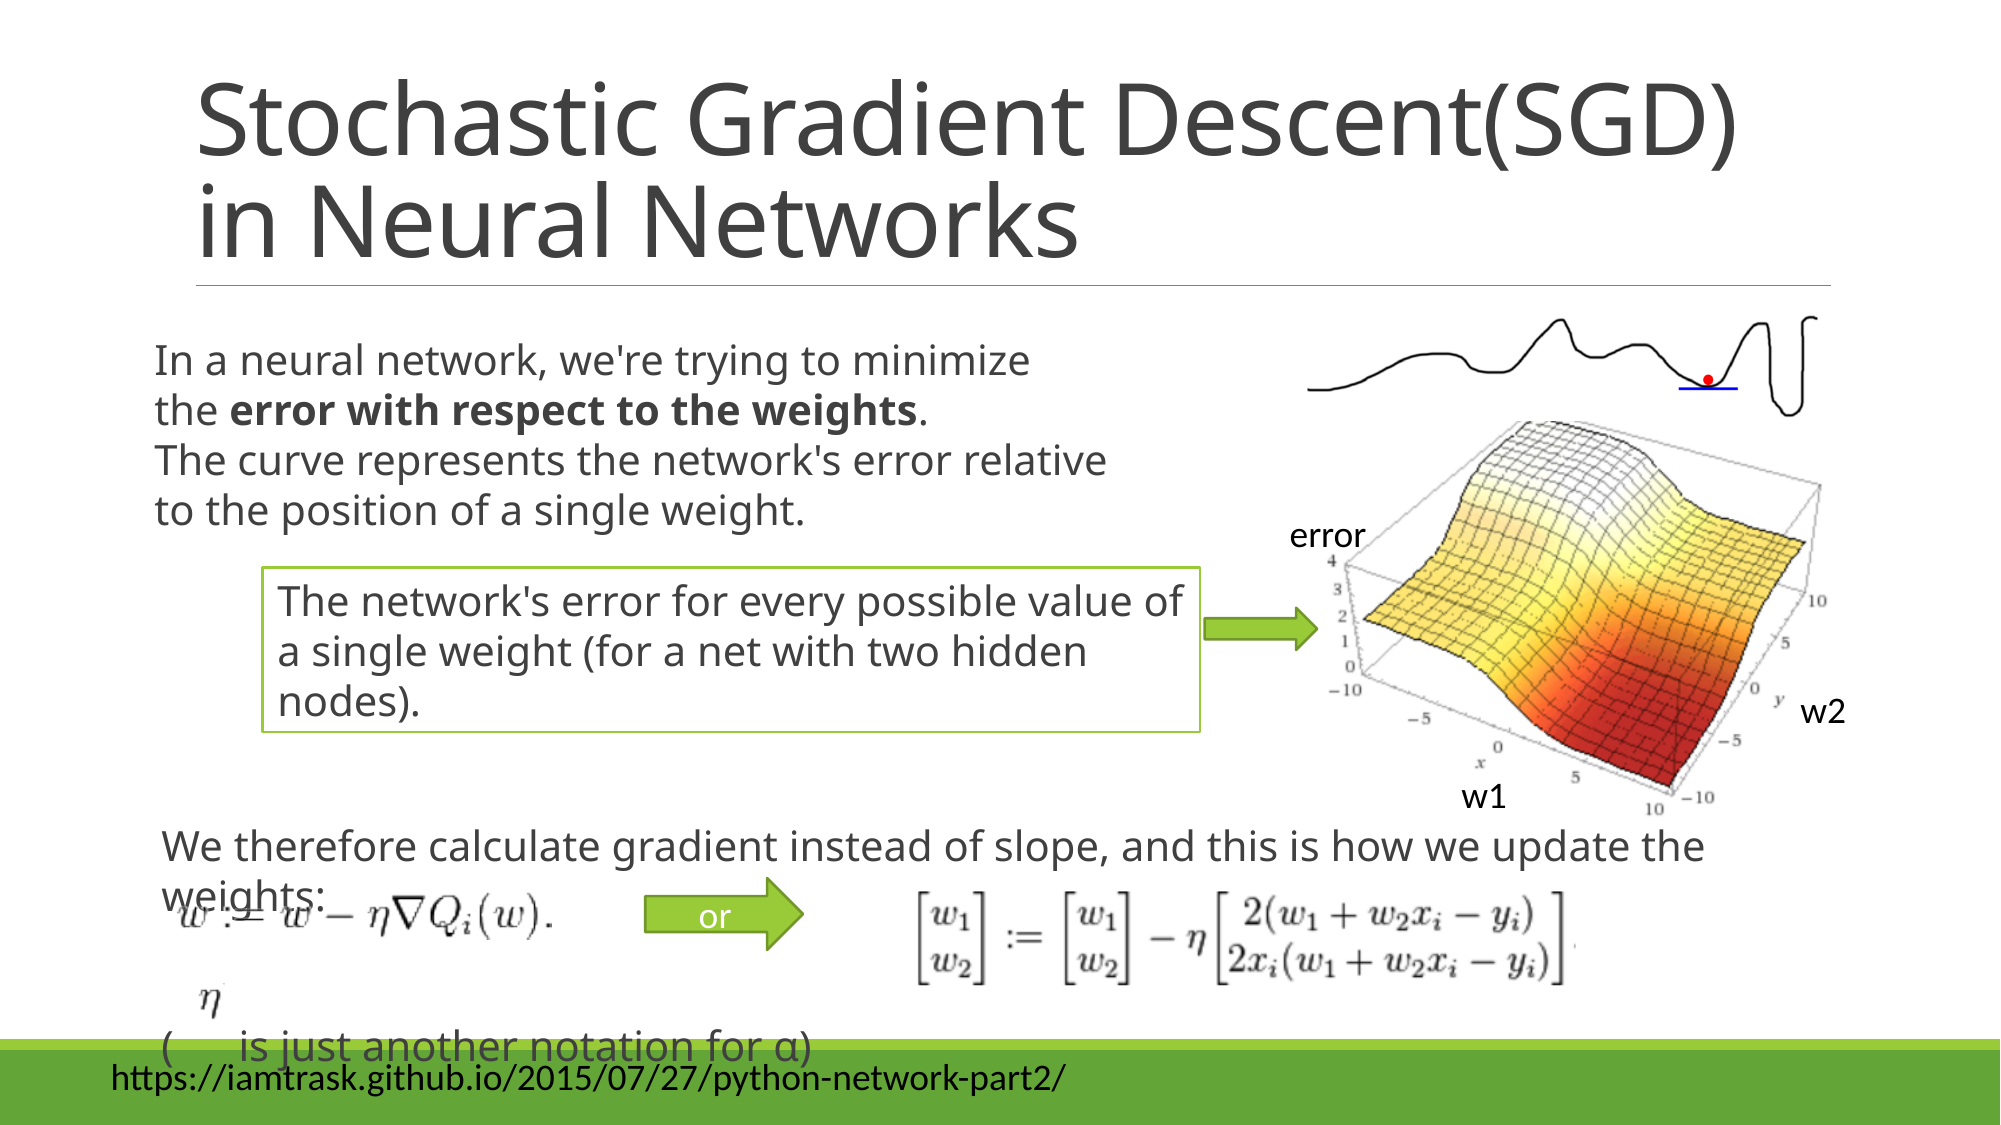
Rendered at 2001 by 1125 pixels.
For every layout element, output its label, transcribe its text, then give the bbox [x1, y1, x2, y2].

picture [176, 891, 553, 940]
picture [1290, 309, 1836, 422]
text_box [1203, 616, 1246, 641]
title Stochastic Gradient Descent(SGD) in Neural Networks [180, 47, 1830, 285]
text_box We therefore calculate gradient instead of slope, and this is how we update the weights: ( is just another notation for α) [146, 812, 1811, 1078]
picture [897, 876, 1576, 1012]
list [1249, 374, 1888, 838]
text_box The network's error for every possible value of a single weight (for a net with two hidden nodes). [261, 566, 1201, 733]
text_box or [643, 876, 804, 952]
picture [193, 983, 225, 1024]
text_box In a neural network, we're trying to minimize the error with respect to the weights. The curve represents the network's error relative to the position of a single weight. [139, 326, 1140, 542]
text_box https://iamtrask.github.io/2015/07/27/python-network-part2/ [95, 1045, 1082, 1106]
